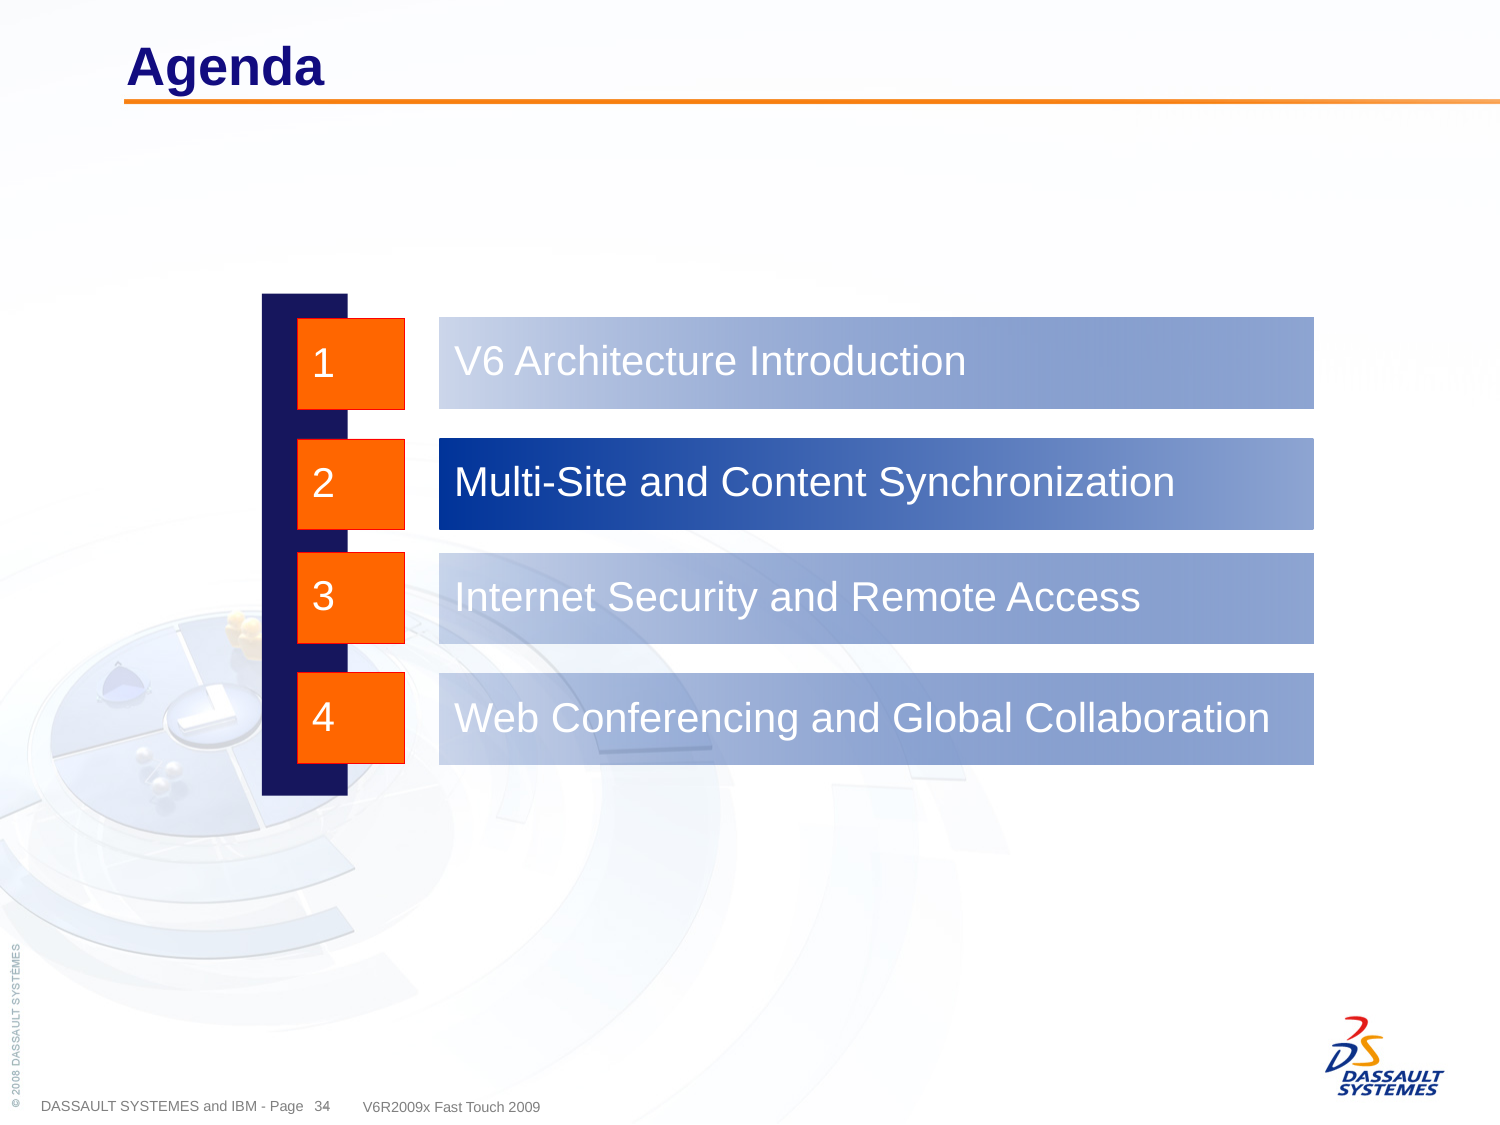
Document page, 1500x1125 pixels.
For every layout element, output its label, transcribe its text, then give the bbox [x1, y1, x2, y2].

text_box 3 [297, 552, 404, 643]
text_box [261, 293, 348, 796]
text_box Internet Security and Remote Access [439, 553, 1314, 644]
text_box 1 [297, 318, 404, 410]
text_box Multi-Site and Content Synchronization [439, 438, 1314, 530]
text_box Web Conferencing and Global Collaboration [439, 673, 1314, 765]
text_box 2 [297, 438, 404, 530]
text_box Agenda [125, 38, 1476, 98]
text_box 4 [297, 672, 404, 764]
picture [0, 0, 1500, 1124]
text_box V6 Architecture Introduction [439, 317, 1314, 409]
